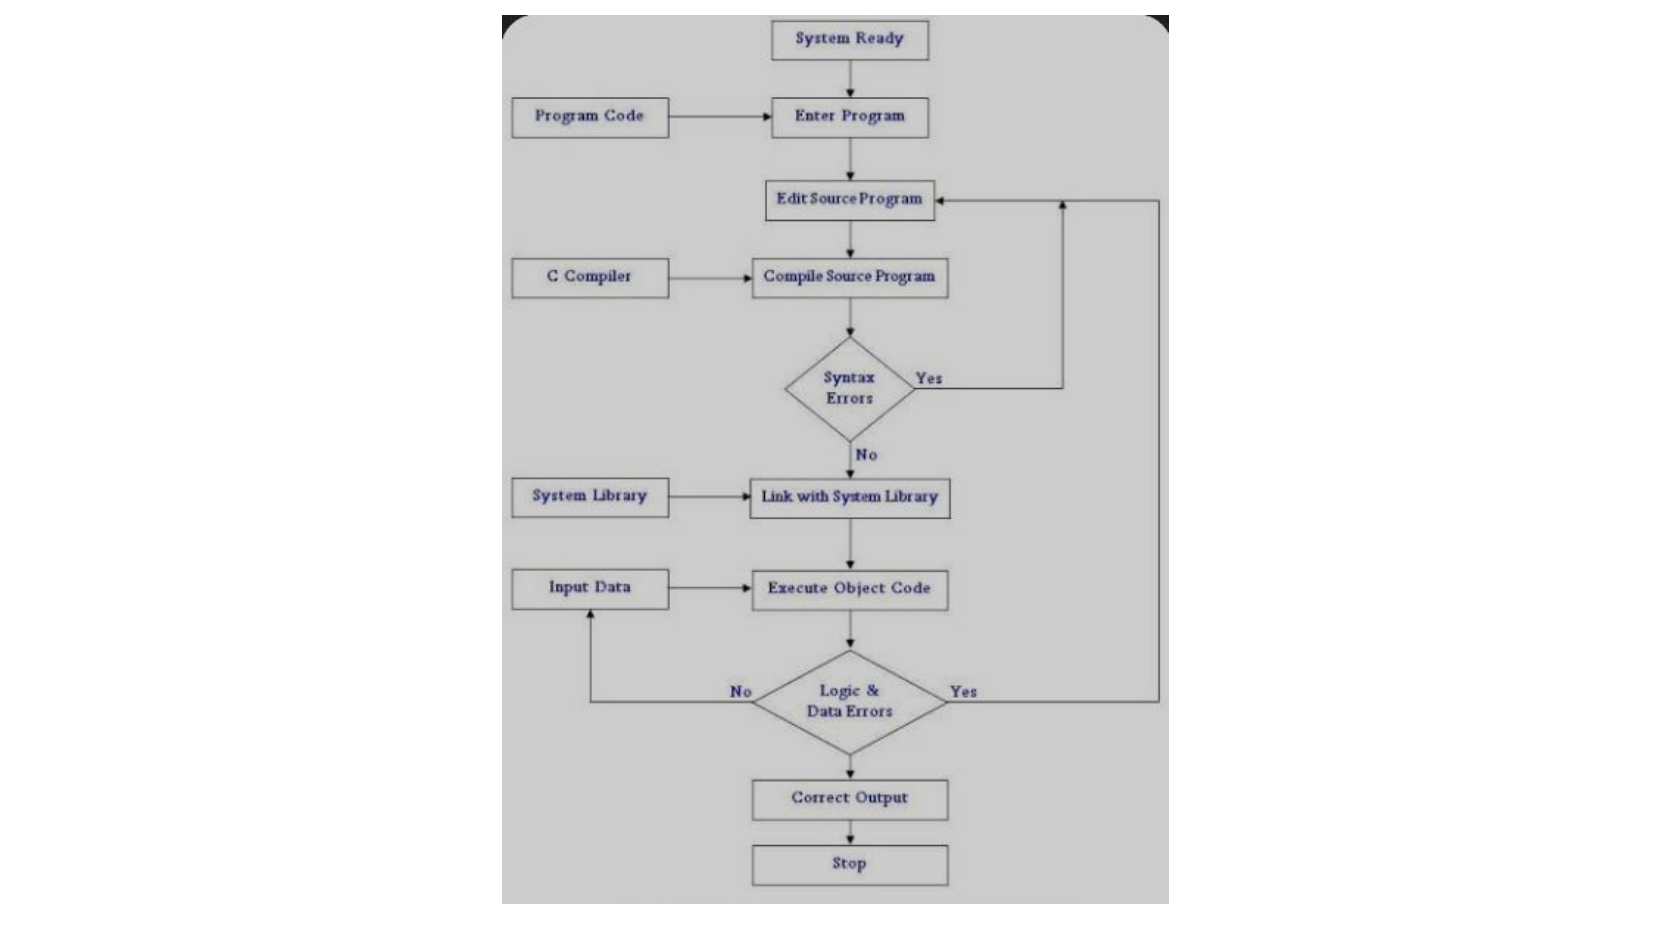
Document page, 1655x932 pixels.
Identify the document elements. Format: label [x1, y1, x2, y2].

picture [501, 15, 1169, 904]
